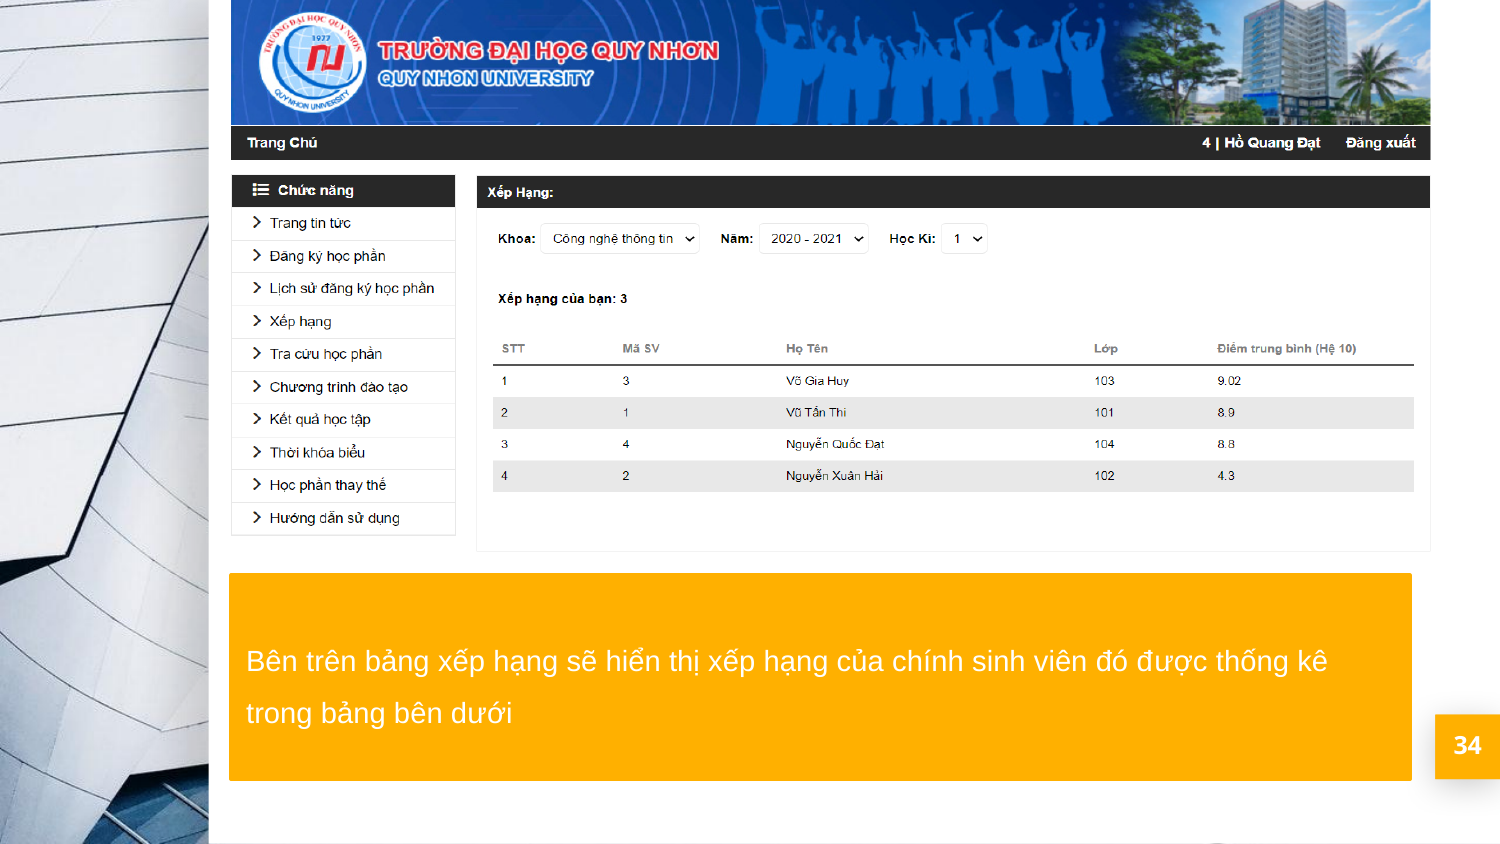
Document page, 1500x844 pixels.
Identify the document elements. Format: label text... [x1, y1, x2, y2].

slide_number 34 [1435, 714, 1500, 780]
picture [216, 0, 1444, 555]
text_box Bên trên bảng xếp hạng sẽ hiển thị xếp hạng của chính sinh viên đó được thống kê trong bảng bên dưới [229, 573, 1412, 781]
picture [0, 0, 208, 844]
